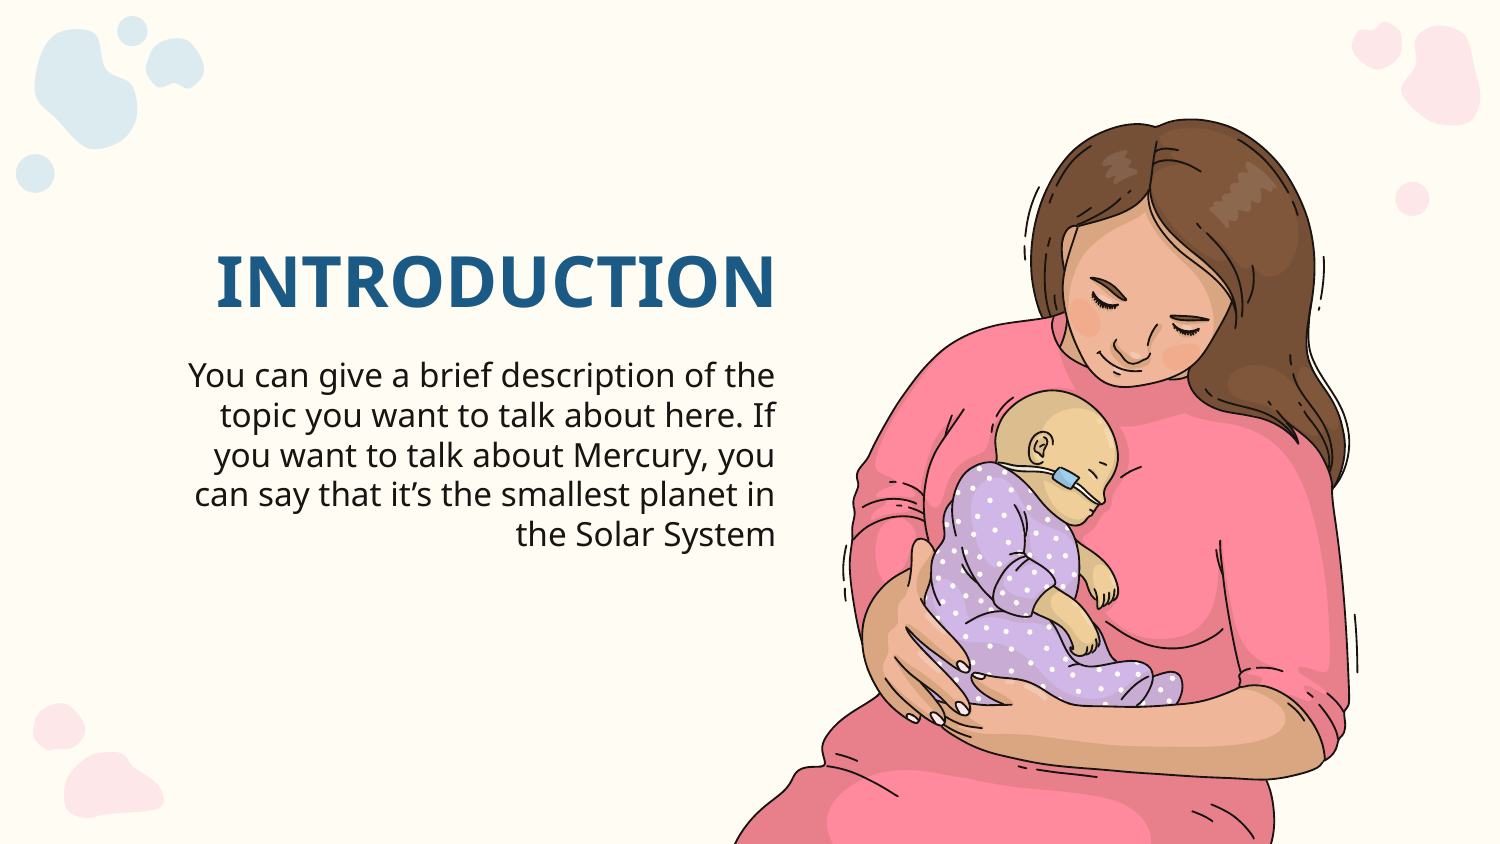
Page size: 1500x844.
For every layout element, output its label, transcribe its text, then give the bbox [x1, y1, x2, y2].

text_box [827, 771, 1151, 844]
text_box [1027, 514, 1078, 586]
text_box [1006, 575, 1013, 582]
text_box [1146, 323, 1158, 347]
text_box [1060, 224, 1079, 273]
text_box [1108, 588, 1116, 606]
text_box [922, 681, 971, 717]
text_box [930, 498, 954, 575]
text_box [1005, 679, 1015, 685]
text_box [1280, 412, 1328, 464]
text_box [1047, 237, 1052, 247]
text_box [1152, 118, 1316, 306]
text_box [1086, 644, 1094, 656]
text_box [1017, 765, 1028, 770]
text_box [1157, 687, 1164, 693]
text_box [955, 660, 971, 671]
text_box [1113, 338, 1152, 365]
text_box [901, 518, 926, 539]
text_box [961, 563, 978, 584]
text_box [957, 703, 967, 714]
text_box [935, 699, 946, 704]
text_box [835, 753, 859, 762]
text_box [1030, 123, 1153, 311]
text_box [1051, 466, 1080, 490]
text_box [1064, 197, 1230, 338]
text_box [1318, 703, 1339, 741]
text_box [1152, 140, 1158, 163]
text_box [923, 436, 946, 497]
text_box [1303, 410, 1331, 469]
text_box [861, 567, 920, 725]
text_box [1187, 377, 1297, 444]
text_box [1326, 692, 1345, 713]
text_box [943, 724, 972, 739]
text_box [996, 561, 1003, 567]
text_box [1353, 613, 1359, 674]
text_box [1152, 129, 1298, 276]
text_box [1083, 414, 1329, 701]
text_box [959, 663, 968, 671]
text_box [1005, 539, 1012, 546]
text_box [1289, 354, 1293, 366]
text_box [1319, 255, 1325, 301]
text_box [1217, 398, 1298, 442]
text_box [1109, 574, 1116, 586]
text_box [1196, 222, 1202, 229]
text_box [1027, 430, 1054, 466]
text_box [1053, 294, 1058, 311]
text_box [1044, 645, 1050, 652]
text_box [970, 485, 976, 492]
text_box [1222, 576, 1242, 673]
text_box [1219, 539, 1224, 572]
text_box [1162, 343, 1201, 371]
text_box [952, 610, 959, 617]
text_box [926, 585, 939, 616]
text_box [1038, 409, 1114, 502]
text_box [1061, 470, 1077, 484]
text_box [864, 571, 919, 718]
text_box [1008, 467, 1054, 476]
text_box [1013, 503, 1026, 552]
text_box [894, 656, 921, 682]
text_box [907, 626, 971, 674]
text_box [977, 571, 983, 578]
text_box [995, 462, 1065, 524]
text_box [1054, 469, 1072, 487]
text_box [1237, 138, 1290, 194]
text_box [924, 522, 930, 542]
text_box [1055, 144, 1092, 187]
text_box [960, 677, 1285, 746]
text_box [876, 318, 1074, 507]
text_box [1060, 583, 1066, 590]
text_box [1328, 473, 1334, 485]
text_box [932, 714, 943, 724]
text_box [1049, 666, 1055, 673]
text_box [1088, 471, 1096, 481]
text_box [1046, 553, 1052, 560]
text_box [1306, 691, 1314, 698]
text_box [940, 558, 946, 565]
text_box [902, 482, 925, 498]
text_box [1023, 683, 1048, 701]
text_box [893, 654, 956, 716]
text_box [1093, 504, 1100, 512]
text_box [1065, 521, 1076, 537]
text_box [1210, 803, 1255, 840]
text_box [952, 461, 997, 500]
text_box [1129, 351, 1141, 360]
text_box [1191, 810, 1214, 823]
text_box [1008, 668, 1015, 674]
text_box [1187, 366, 1192, 376]
text_box [1051, 317, 1089, 369]
text_box [1255, 666, 1284, 673]
text_box [990, 423, 994, 433]
text_box [1120, 675, 1150, 701]
text_box [945, 715, 983, 730]
text_box [1045, 516, 1051, 523]
text_box [1034, 588, 1098, 654]
text_box [947, 408, 965, 436]
text_box [929, 711, 946, 725]
text_box [1147, 323, 1163, 354]
text_box [1076, 206, 1092, 218]
text_box [1234, 310, 1238, 330]
text_box [1079, 573, 1099, 602]
text_box [1008, 646, 1015, 652]
text_box [1056, 625, 1071, 651]
text_box [1169, 675, 1176, 682]
text_box [1287, 702, 1306, 722]
text_box [883, 540, 968, 713]
text_box [904, 623, 956, 666]
text_box [1043, 252, 1052, 318]
text_box [852, 515, 926, 541]
text_box [1148, 164, 1154, 189]
text_box [1032, 121, 1313, 424]
text_box [1149, 188, 1237, 309]
text_box [1322, 428, 1331, 457]
text_box [898, 551, 910, 573]
text_box [1112, 372, 1121, 378]
text_box [1024, 186, 1040, 238]
text_box [1215, 548, 1224, 576]
text_box [975, 696, 982, 702]
text_box [955, 518, 962, 525]
text_box [1292, 372, 1334, 474]
text_box [1026, 504, 1032, 511]
text_box [1068, 663, 1080, 668]
text_box [826, 765, 899, 798]
text_box [1238, 667, 1252, 686]
text_box [1073, 486, 1101, 505]
text_box [1038, 310, 1044, 319]
text_box [1098, 294, 1113, 304]
text_box [1069, 214, 1213, 386]
text_box [992, 551, 1057, 618]
text_box [924, 612, 947, 635]
text_box [1015, 558, 1030, 572]
text_box [1241, 684, 1326, 760]
text_box [1049, 620, 1154, 705]
text_box [876, 518, 915, 582]
text_box [1070, 685, 1241, 708]
text_box [824, 696, 1273, 844]
text_box [907, 506, 926, 516]
text_box [733, 695, 878, 844]
text_box [1078, 544, 1108, 596]
text_box [1291, 200, 1299, 217]
text_box [1074, 540, 1081, 599]
text_box [1093, 565, 1117, 606]
text_box [1228, 366, 1323, 435]
text_box [1069, 646, 1089, 657]
text_box [974, 513, 981, 520]
title INTRODUCTION [143, 213, 794, 338]
text_box [1033, 436, 1049, 458]
text_box [1078, 191, 1147, 227]
text_box [1325, 490, 1351, 762]
text_box [1051, 311, 1066, 318]
text_box [1060, 466, 1081, 479]
text_box [1048, 193, 1054, 204]
text_box [995, 396, 1015, 418]
list You can give a brief description of the topic you want to talk about here. If you want to talk about Mercury, you can say that it’s the smallest planet in the Solar System [141, 338, 792, 563]
text_box [935, 575, 942, 581]
text_box [961, 546, 995, 602]
text_box [905, 626, 970, 703]
text_box [1173, 329, 1190, 339]
text_box [861, 497, 918, 509]
text_box [1009, 551, 1025, 556]
text_box [1016, 472, 1096, 524]
text_box [916, 550, 933, 599]
text_box [968, 702, 1013, 707]
text_box [971, 478, 1026, 567]
text_box [970, 531, 977, 538]
text_box [1091, 638, 1098, 654]
text_box [1023, 245, 1027, 261]
text_box [1049, 568, 1055, 575]
text_box [1076, 197, 1122, 226]
text_box [1073, 537, 1120, 602]
text_box [1103, 591, 1111, 608]
text_box [1023, 511, 1028, 537]
text_box [940, 703, 984, 729]
text_box [1204, 388, 1213, 397]
text_box [1325, 419, 1343, 483]
text_box [1075, 688, 1082, 695]
text_box [1105, 620, 1224, 650]
text_box [1088, 468, 1098, 480]
text_box [923, 576, 931, 604]
text_box [941, 726, 1324, 781]
text_box [1147, 189, 1237, 315]
text_box [1096, 593, 1106, 611]
text_box [1060, 318, 1068, 347]
text_box [905, 712, 920, 722]
text_box [976, 466, 983, 472]
text_box [954, 700, 971, 715]
text_box [929, 572, 941, 607]
text_box [1063, 227, 1076, 263]
text_box [997, 392, 1102, 465]
text_box [872, 500, 912, 519]
text_box [1109, 339, 1151, 370]
text_box [1098, 461, 1108, 466]
text_box [919, 597, 972, 669]
text_box [1169, 314, 1210, 322]
text_box [932, 464, 1075, 623]
text_box [1096, 418, 1103, 425]
text_box [884, 677, 946, 727]
text_box [983, 625, 990, 631]
text_box [920, 422, 948, 492]
text_box [1176, 372, 1187, 378]
text_box [1053, 535, 1059, 542]
text_box [964, 610, 1006, 625]
text_box [907, 537, 936, 588]
text_box [986, 475, 993, 482]
text_box [1065, 228, 1079, 269]
text_box [970, 671, 1004, 704]
text_box [1093, 588, 1099, 600]
text_box [887, 678, 930, 719]
text_box [1053, 314, 1066, 344]
text_box [1247, 264, 1255, 304]
text_box [1076, 482, 1101, 504]
text_box [1044, 482, 1094, 519]
text_box [1152, 159, 1202, 173]
text_box [963, 633, 969, 640]
text_box [1181, 324, 1193, 330]
text_box [1289, 685, 1344, 757]
text_box [987, 497, 993, 504]
text_box [1120, 465, 1142, 479]
text_box [1208, 161, 1278, 228]
text_box [946, 687, 1323, 778]
text_box [973, 678, 1014, 705]
text_box [1113, 371, 1122, 376]
text_box [1062, 329, 1084, 364]
text_box [994, 389, 1119, 506]
text_box [843, 587, 847, 602]
text_box [737, 766, 864, 844]
text_box [1035, 454, 1043, 461]
text_box [1152, 670, 1184, 703]
text_box [851, 518, 897, 630]
text_box [1113, 367, 1122, 373]
text_box [1013, 600, 1020, 606]
text_box [1071, 600, 1078, 607]
text_box [1063, 562, 1078, 597]
text_box [1114, 671, 1121, 677]
text_box [1206, 232, 1244, 318]
text_box [1068, 512, 1095, 527]
text_box [1032, 611, 1075, 651]
text_box [917, 650, 942, 674]
text_box [1154, 147, 1179, 154]
text_box [1307, 302, 1351, 490]
text_box [1298, 367, 1338, 430]
text_box [999, 590, 1006, 596]
text_box [919, 681, 947, 721]
text_box [1004, 559, 1054, 598]
text_box [1099, 352, 1143, 373]
text_box [1145, 673, 1181, 705]
text_box [933, 580, 1150, 698]
text_box [1041, 350, 1348, 709]
text_box [971, 674, 987, 681]
text_box [1035, 768, 1098, 778]
text_box [1001, 512, 1007, 519]
text_box [1102, 443, 1117, 493]
text_box [1071, 571, 1077, 578]
text_box [1092, 621, 1118, 663]
text_box [997, 461, 1056, 473]
text_box [1103, 427, 1114, 449]
text_box [1031, 569, 1038, 576]
text_box [1003, 628, 1009, 635]
text_box [1062, 552, 1069, 559]
text_box [1168, 375, 1189, 381]
text_box [1051, 592, 1097, 643]
text_box [944, 414, 953, 437]
text_box [1190, 302, 1232, 367]
text_box [1265, 779, 1276, 844]
text_box [925, 407, 1009, 549]
text_box [987, 674, 1071, 705]
text_box [1080, 609, 1093, 627]
text_box [1069, 298, 1101, 338]
text_box [1305, 323, 1346, 482]
text_box [1053, 585, 1101, 648]
text_box [951, 502, 957, 537]
text_box [848, 316, 1050, 643]
text_box [1275, 409, 1329, 472]
text_box [1061, 272, 1189, 389]
text_box [918, 638, 1151, 706]
text_box [971, 613, 1050, 627]
text_box [1102, 150, 1138, 185]
text_box [1135, 671, 1141, 678]
text_box [1089, 276, 1128, 302]
text_box [854, 352, 943, 536]
text_box [842, 544, 848, 582]
